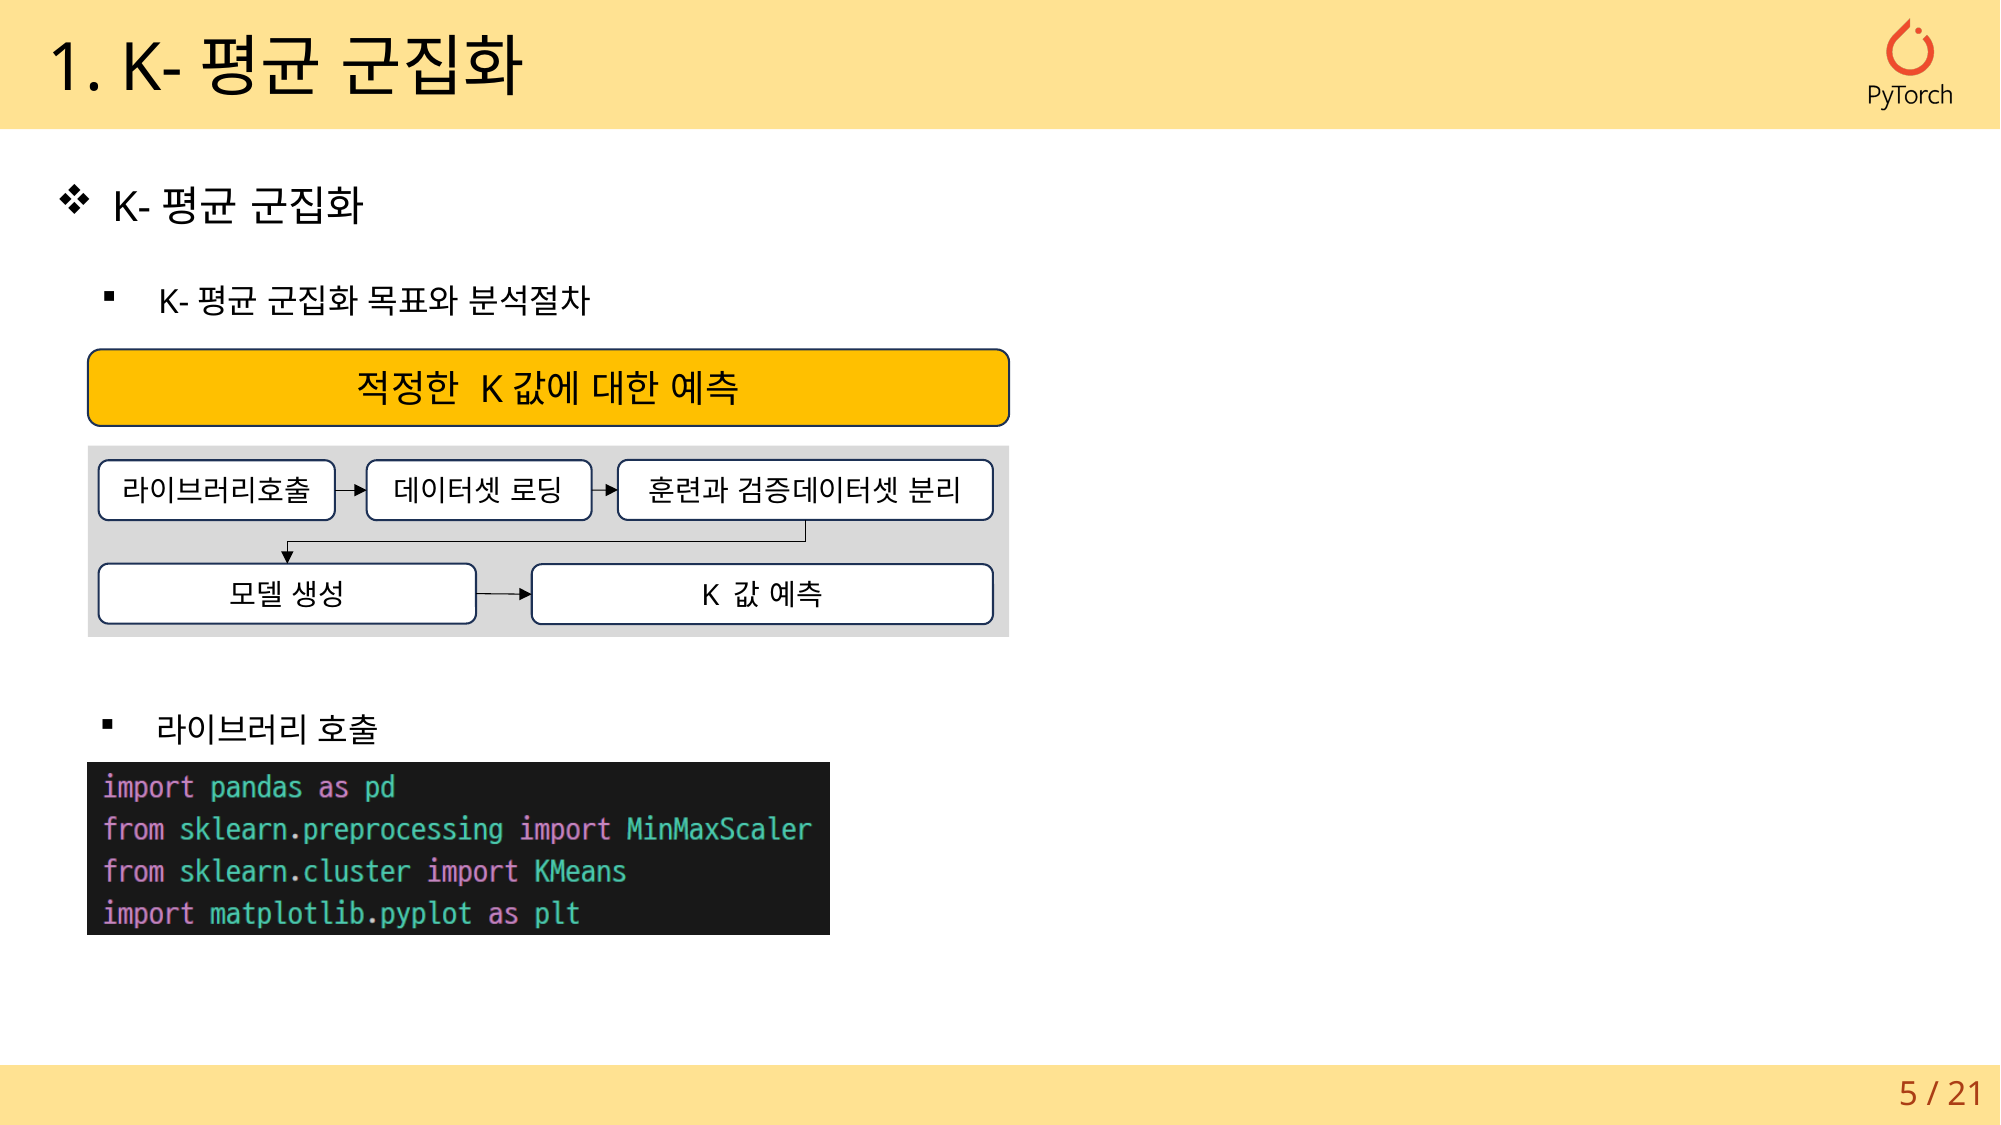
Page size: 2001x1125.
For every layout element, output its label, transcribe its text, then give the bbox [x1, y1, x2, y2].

text_box K-평균 군집화 목표와 분석절차 [86, 253, 606, 328]
picture [87, 762, 830, 935]
text_box 라이브러리 호출 [85, 681, 395, 757]
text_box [87, 349, 1010, 637]
text_box K-평균 군집화 [41, 147, 381, 238]
picture [1867, 16, 1954, 113]
slide_number 5 / 21 [1550, 1065, 2000, 1125]
text_box 1. K-평균 군집화 [32, 16, 541, 112]
